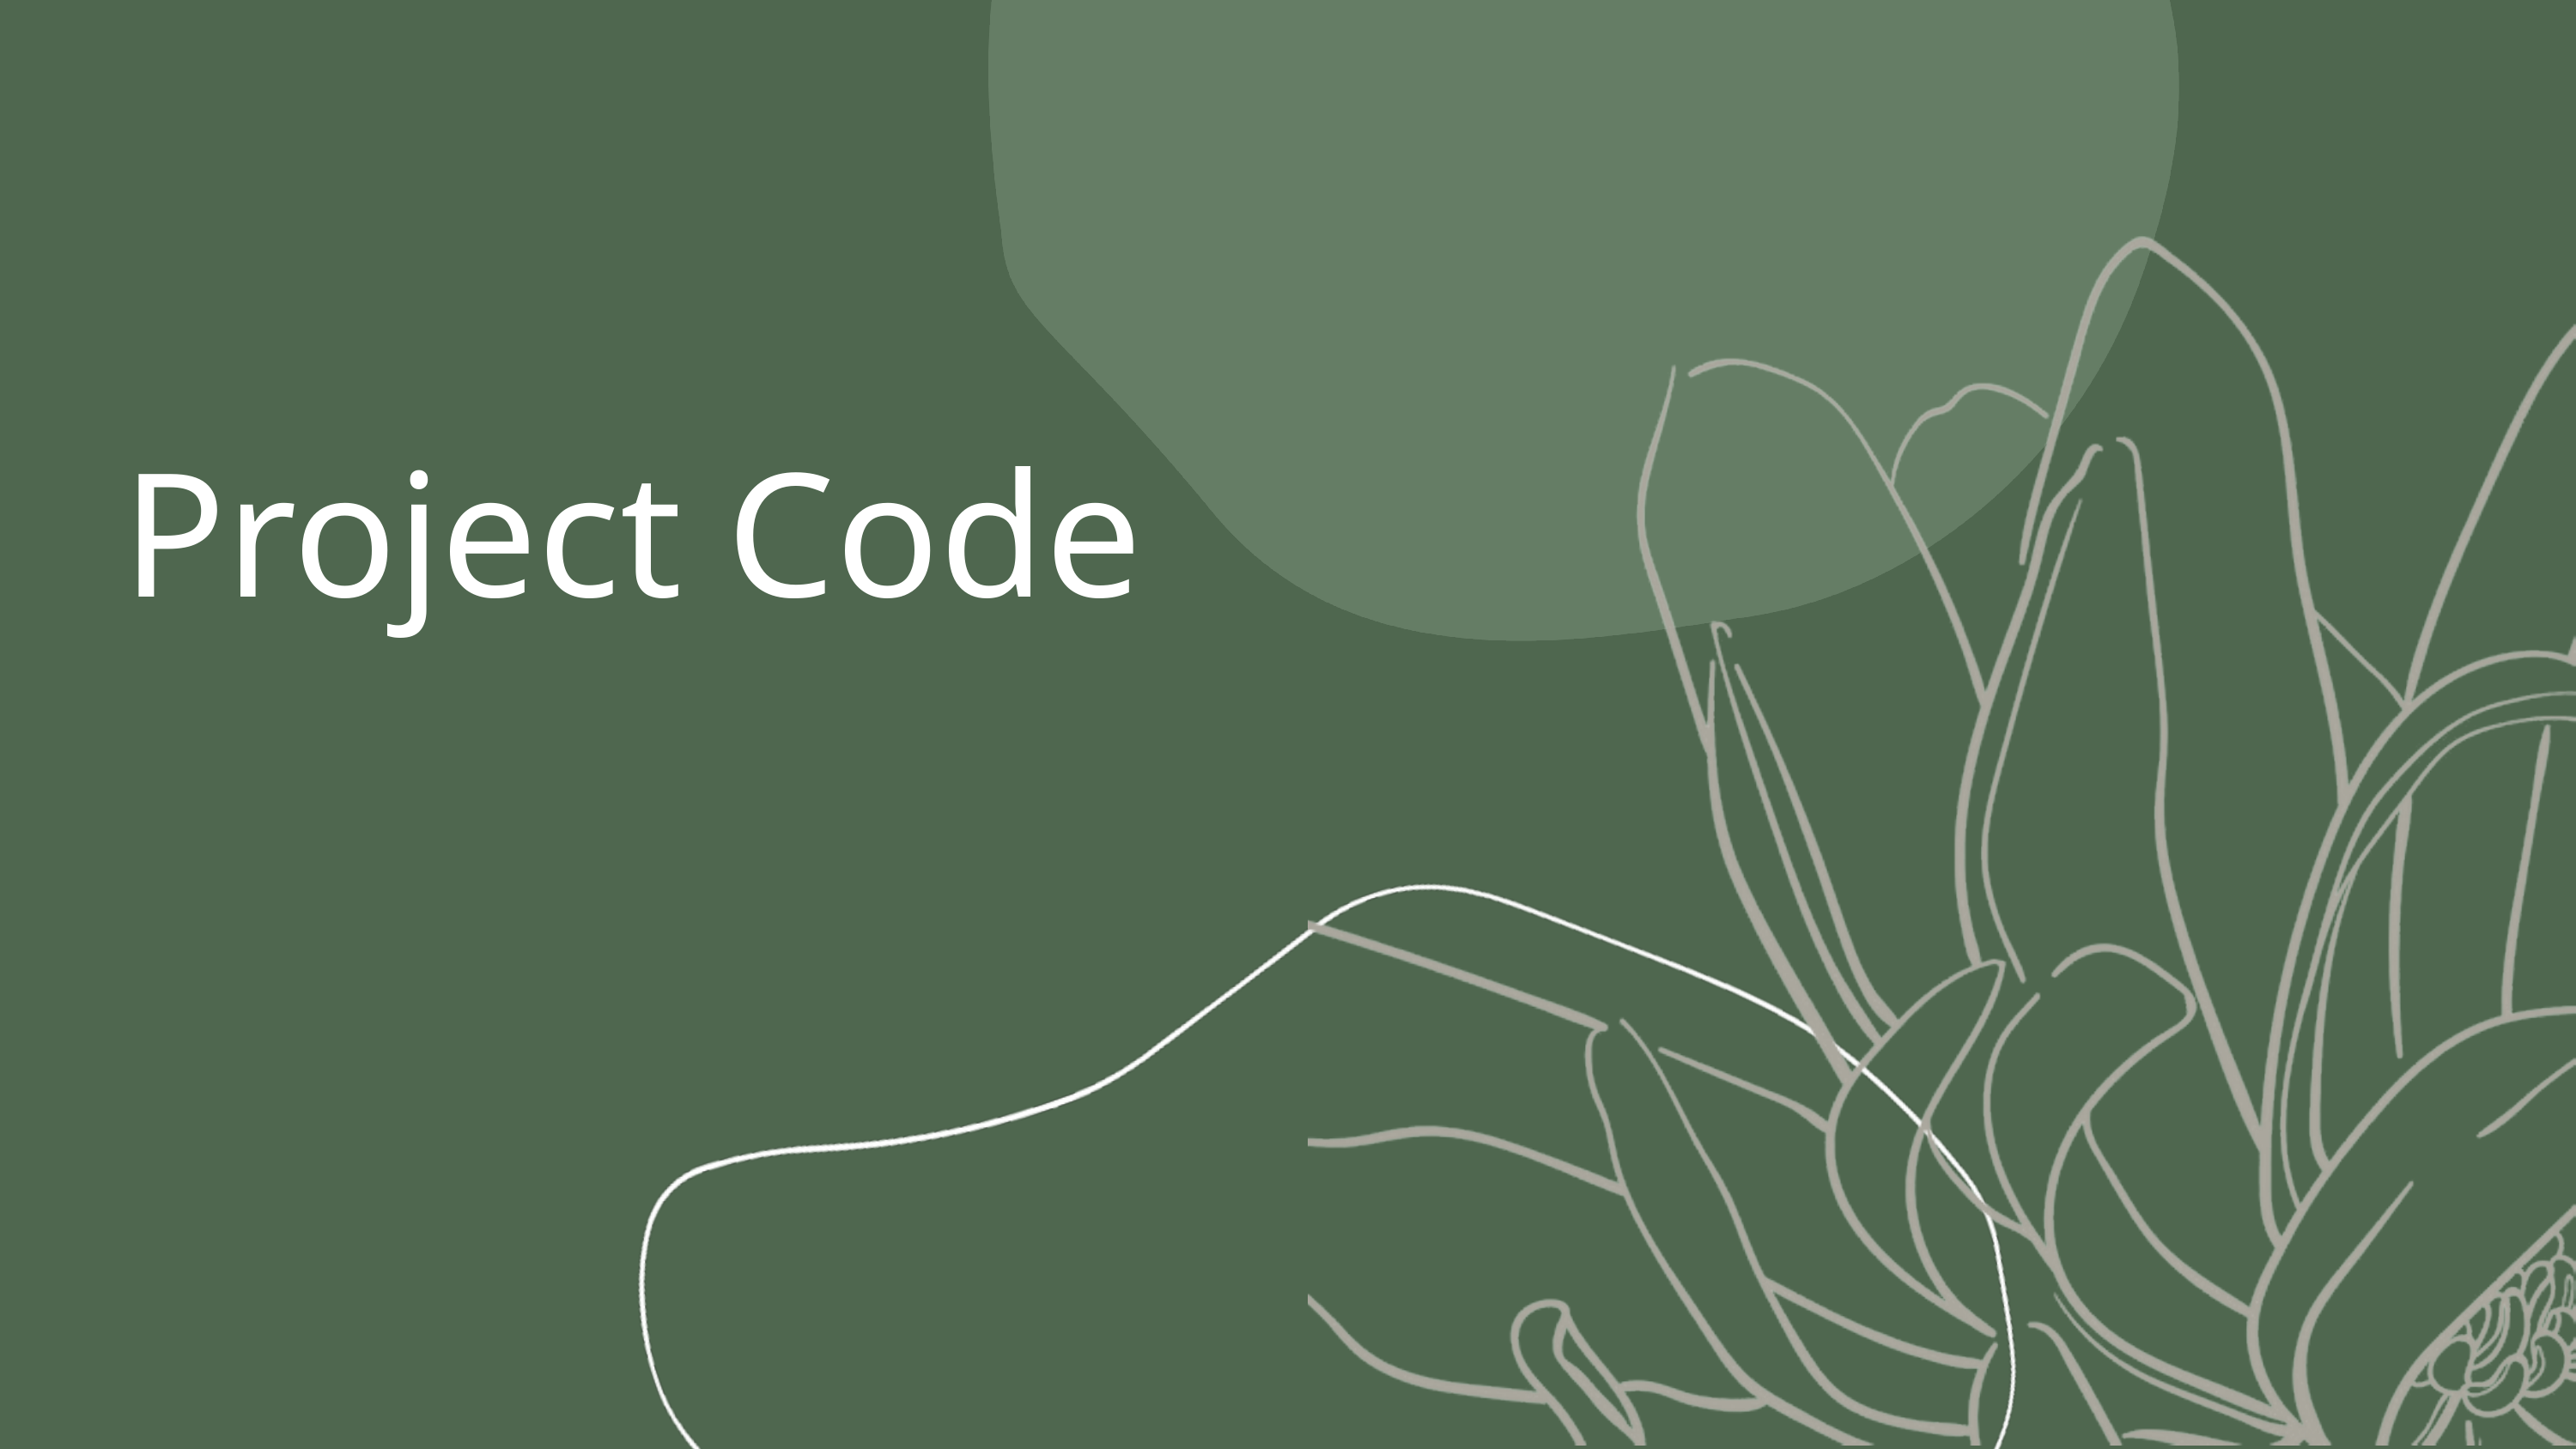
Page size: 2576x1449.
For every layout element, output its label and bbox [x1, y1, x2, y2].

text_box [121, 425, 1266, 949]
picture [576, 0, 2576, 1449]
